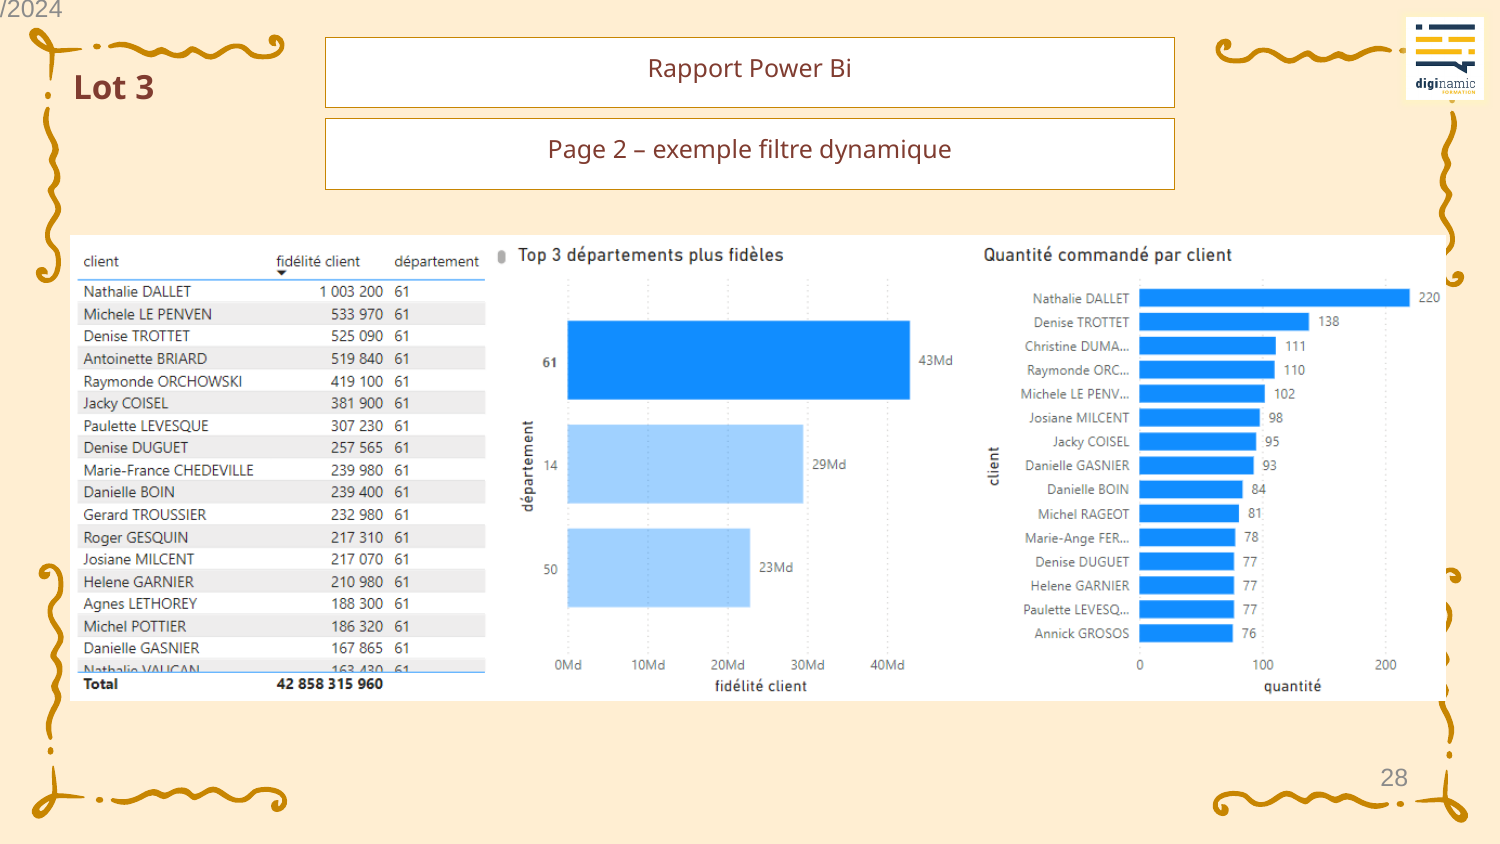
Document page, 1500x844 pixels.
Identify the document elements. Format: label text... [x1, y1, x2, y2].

picture [1406, 17, 1484, 101]
text_box Rapport Power Bi [325, 37, 1175, 108]
slide_number 28 [1085, 753, 1424, 799]
title Lot 3 [58, 51, 289, 118]
text_box Page 2 – exemple filtre dynamique [325, 118, 1175, 190]
picture [70, 234, 1446, 701]
